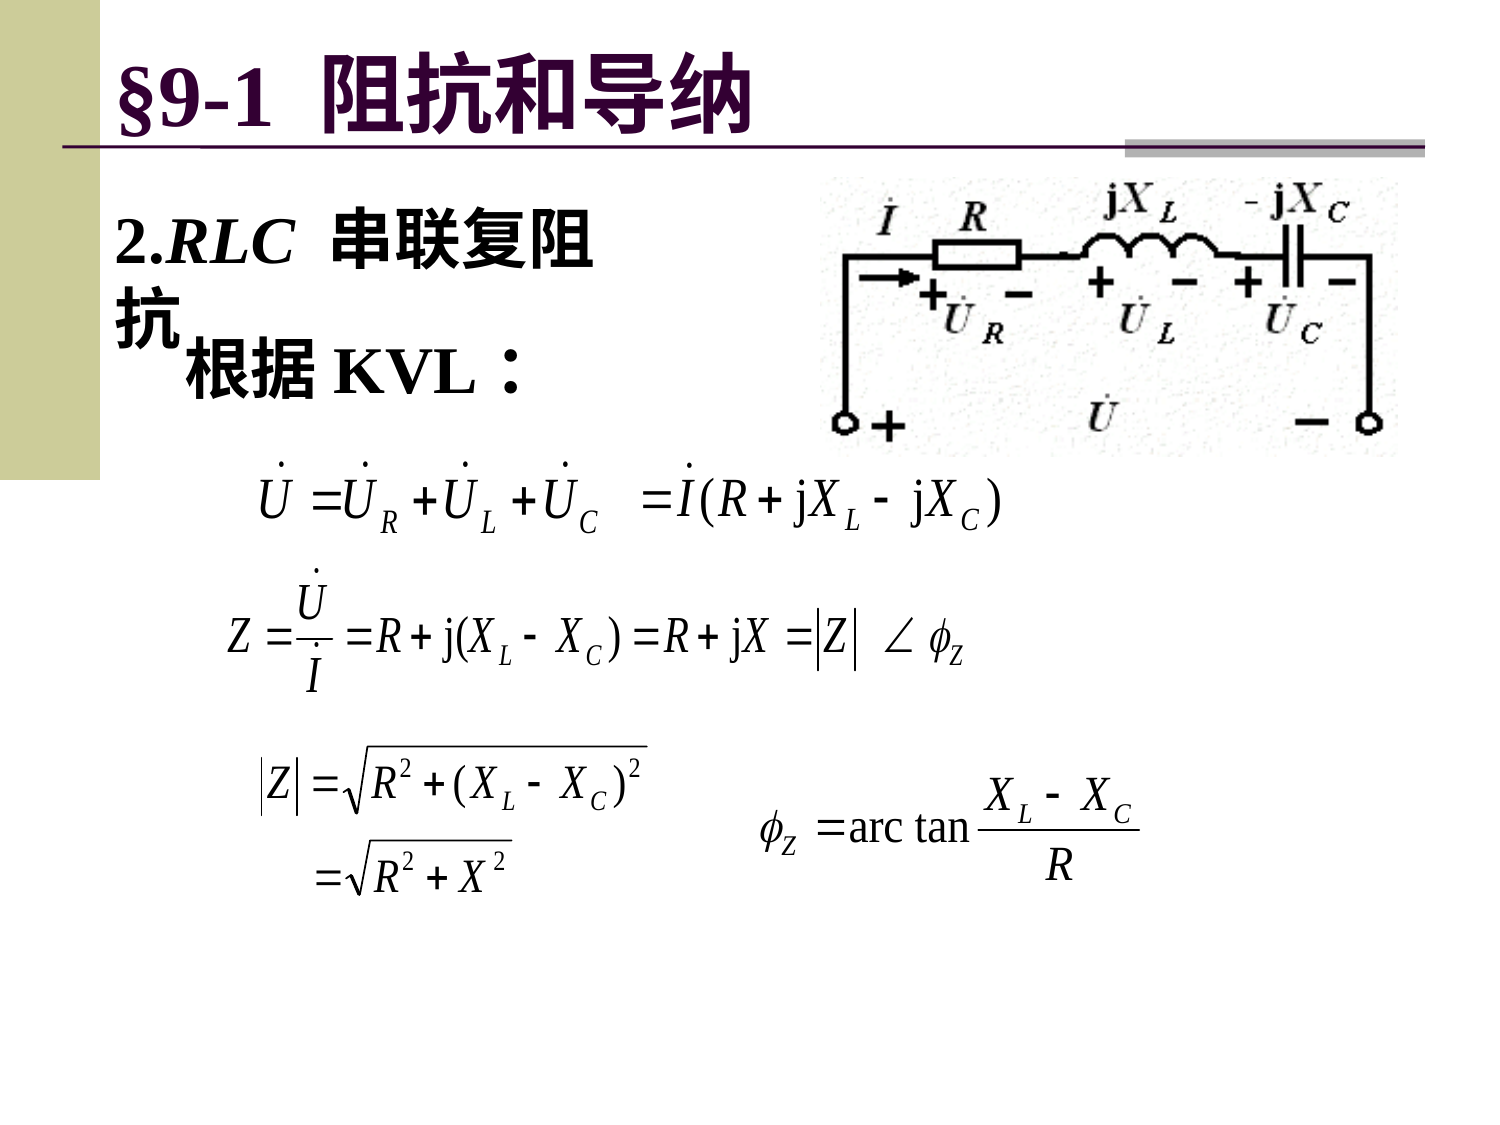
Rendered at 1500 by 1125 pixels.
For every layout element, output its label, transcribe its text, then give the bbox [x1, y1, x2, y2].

text_box 2.RLC 串联复阻抗 [100, 189, 667, 365]
picture [820, 177, 1398, 457]
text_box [631, 456, 1010, 545]
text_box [253, 455, 609, 548]
text_box 根据KVL： [169, 319, 576, 415]
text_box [253, 736, 656, 906]
title §9-1 阻抗和导纳 [99, 45, 1425, 138]
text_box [220, 561, 973, 705]
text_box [754, 764, 1148, 892]
